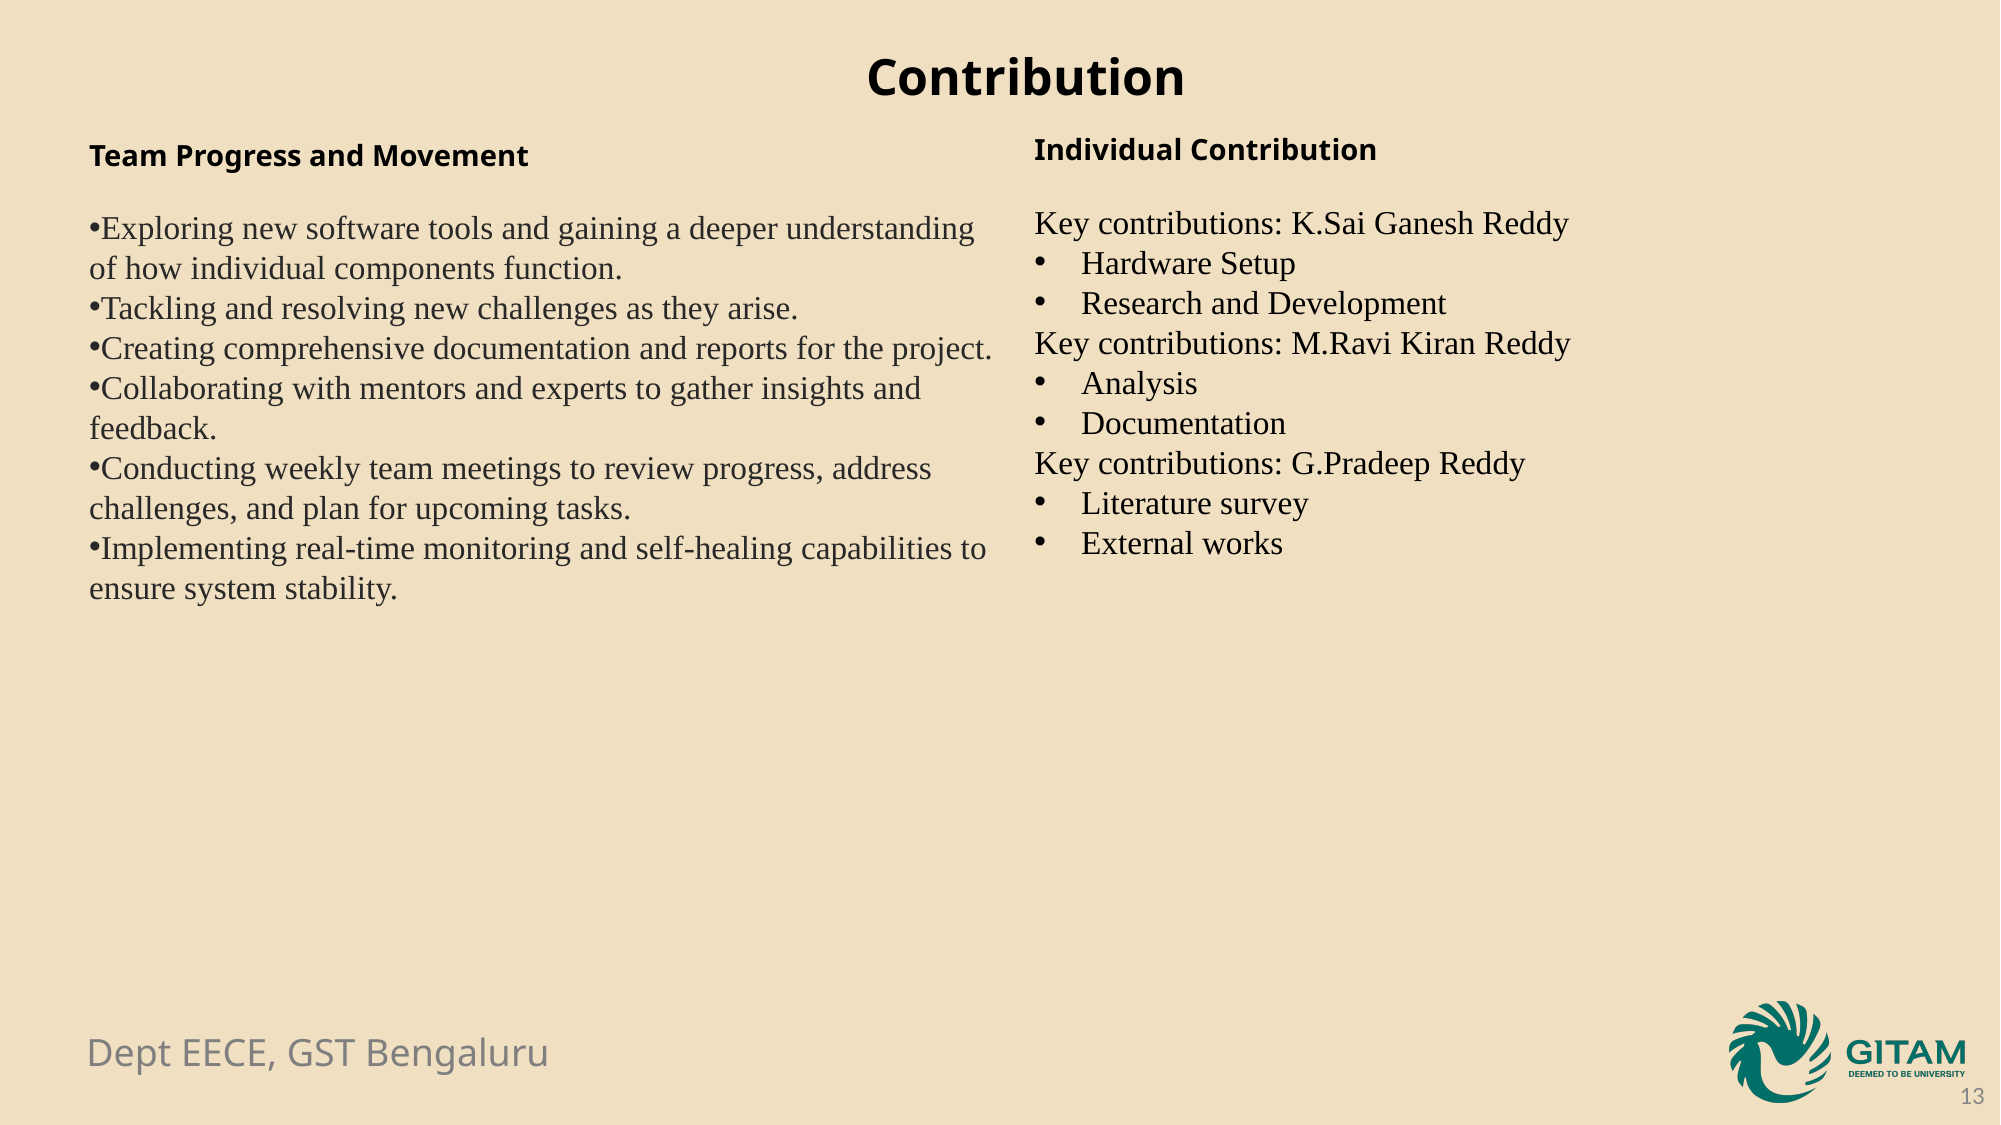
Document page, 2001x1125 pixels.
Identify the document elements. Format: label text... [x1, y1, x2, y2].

text_box Contribution [163, 38, 1889, 119]
slide_number 13 [1550, 1065, 2000, 1125]
text_box Individual Contribution Key contributions: K.Sai Ganesh Reddy Hardware Setup Research and Development Key contributions: M.Ravi Kiran Reddy Analysis Documentation Key contributions: G.Pradeep Reddy Literature survey External works [1019, 124, 1965, 1066]
text_box Team Progress and Movement Exploring new software tools and gaining a deeper understanding of how individual components function. Tackling and resolving new challenges as they arise. Creating comprehensive documentation and reports for the project. Collaborating with mentors and experts to gather insights and feedback. Conducting weekly team meetings to review progress, address challenges, and plan for upcoming tasks. Implementing real-time monitoring and self-healing capabilities to ensure system stability. [74, 129, 1020, 1071]
